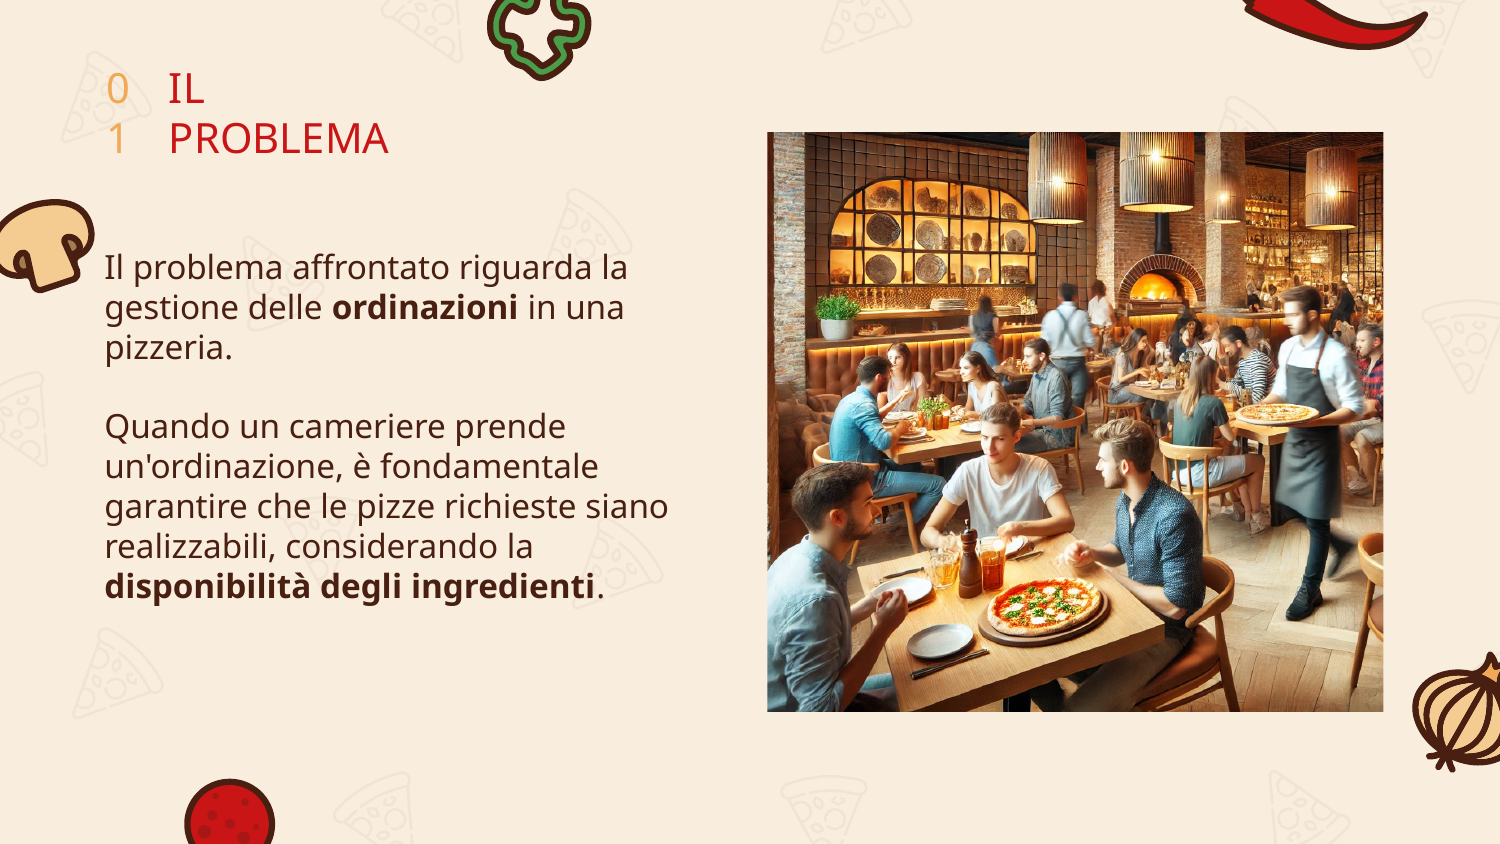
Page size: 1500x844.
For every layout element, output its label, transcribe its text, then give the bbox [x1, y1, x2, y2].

picture [506, 0, 573, 62]
text_box IL PROBLEMA [154, 54, 446, 170]
picture [0, 0, 1500, 844]
text_box 01 [81, 54, 154, 170]
subtitle Il problema affrontato riguarda la gestione delle ordinazioni in una pizzeria. Quando un cameriere prende un'ordinazione, è fondamentale garantire che le pizze richieste siano realizzabili, considerando la disponibilità degli ingredienti. [104, 237, 733, 654]
